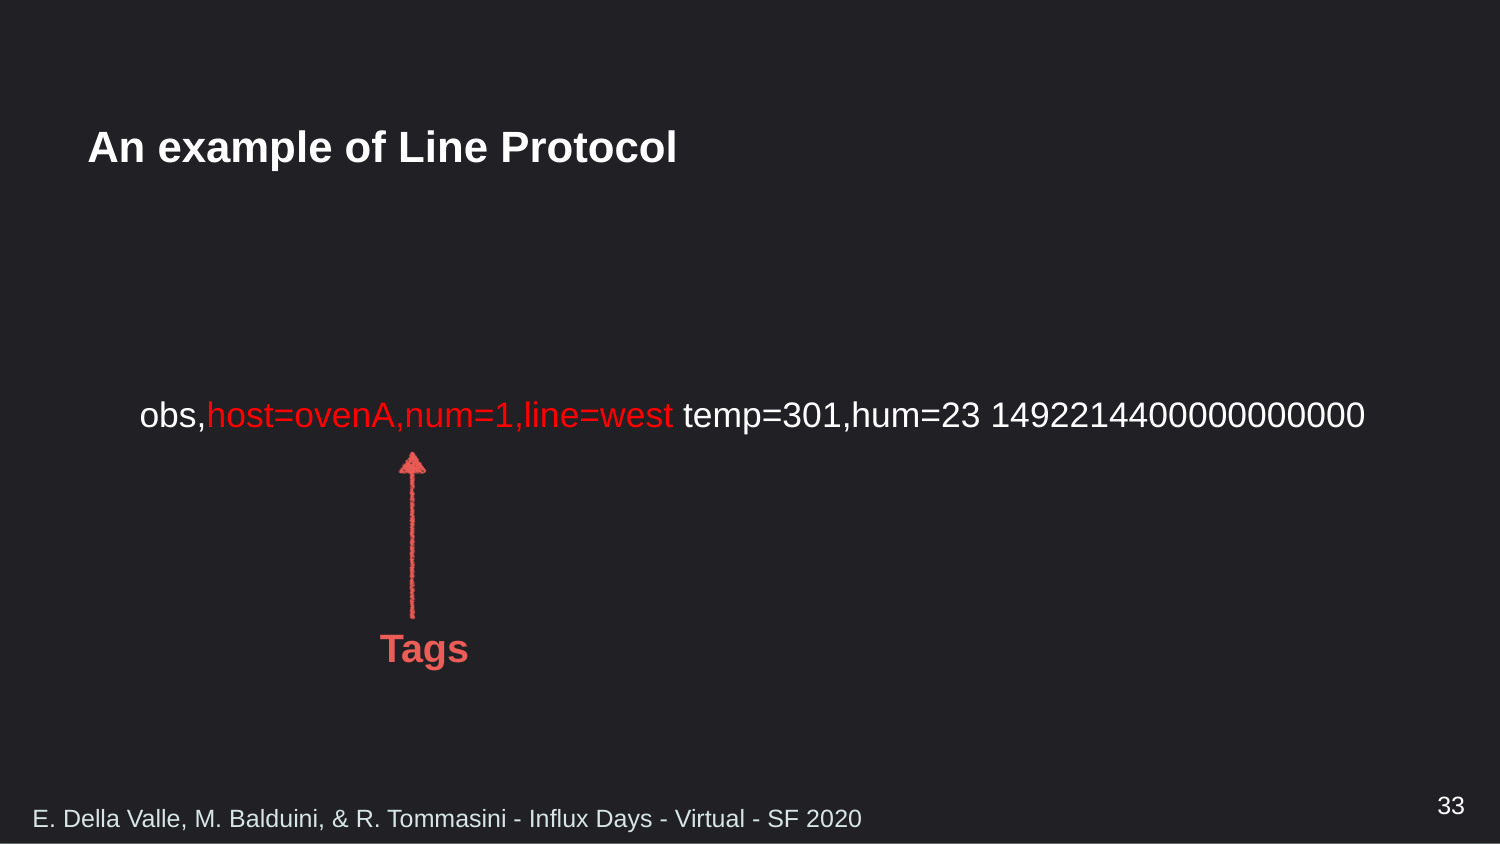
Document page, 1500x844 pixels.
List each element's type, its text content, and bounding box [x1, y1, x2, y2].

footer E. Della Valle, M. Balduini, & R. Tommasini - Influx Days - Virtual - SF 2020 [17, 795, 1135, 840]
slide_number 33 [1142, 782, 1481, 828]
picture [324, 448, 502, 622]
text_box Tags [363, 618, 485, 675]
title An example of Line Protocol [76, 99, 1423, 196]
text_box obs,host=ovenA,num=1,line=west temp=301,hum=23 1492214400000000000 [16, 377, 1489, 467]
